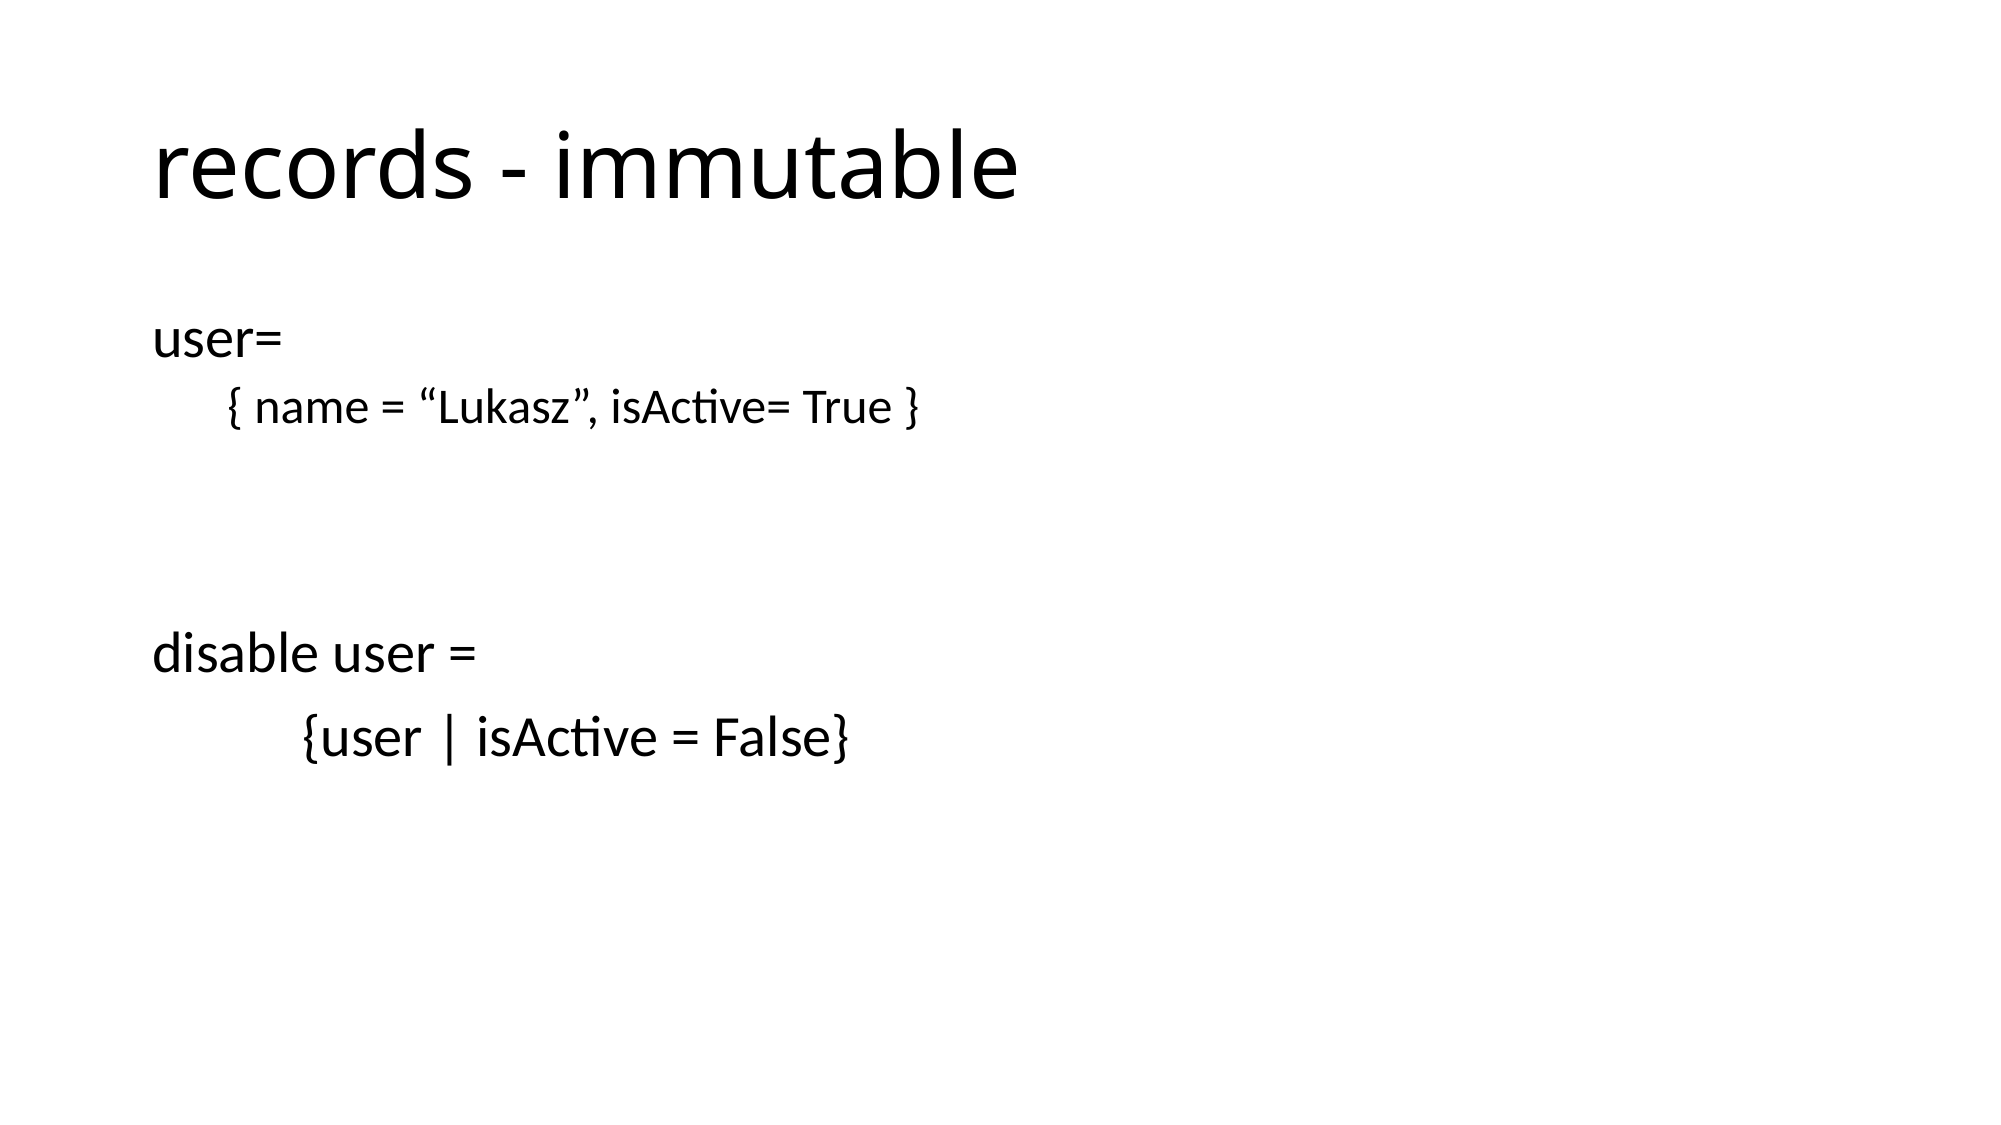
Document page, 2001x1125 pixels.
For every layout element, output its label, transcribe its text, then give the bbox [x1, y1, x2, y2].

title records - immutable [137, 59, 1863, 278]
list user= { name = “Lukasz”, isActive= True } disable user = {user | isActive = False} [137, 299, 1863, 1014]
